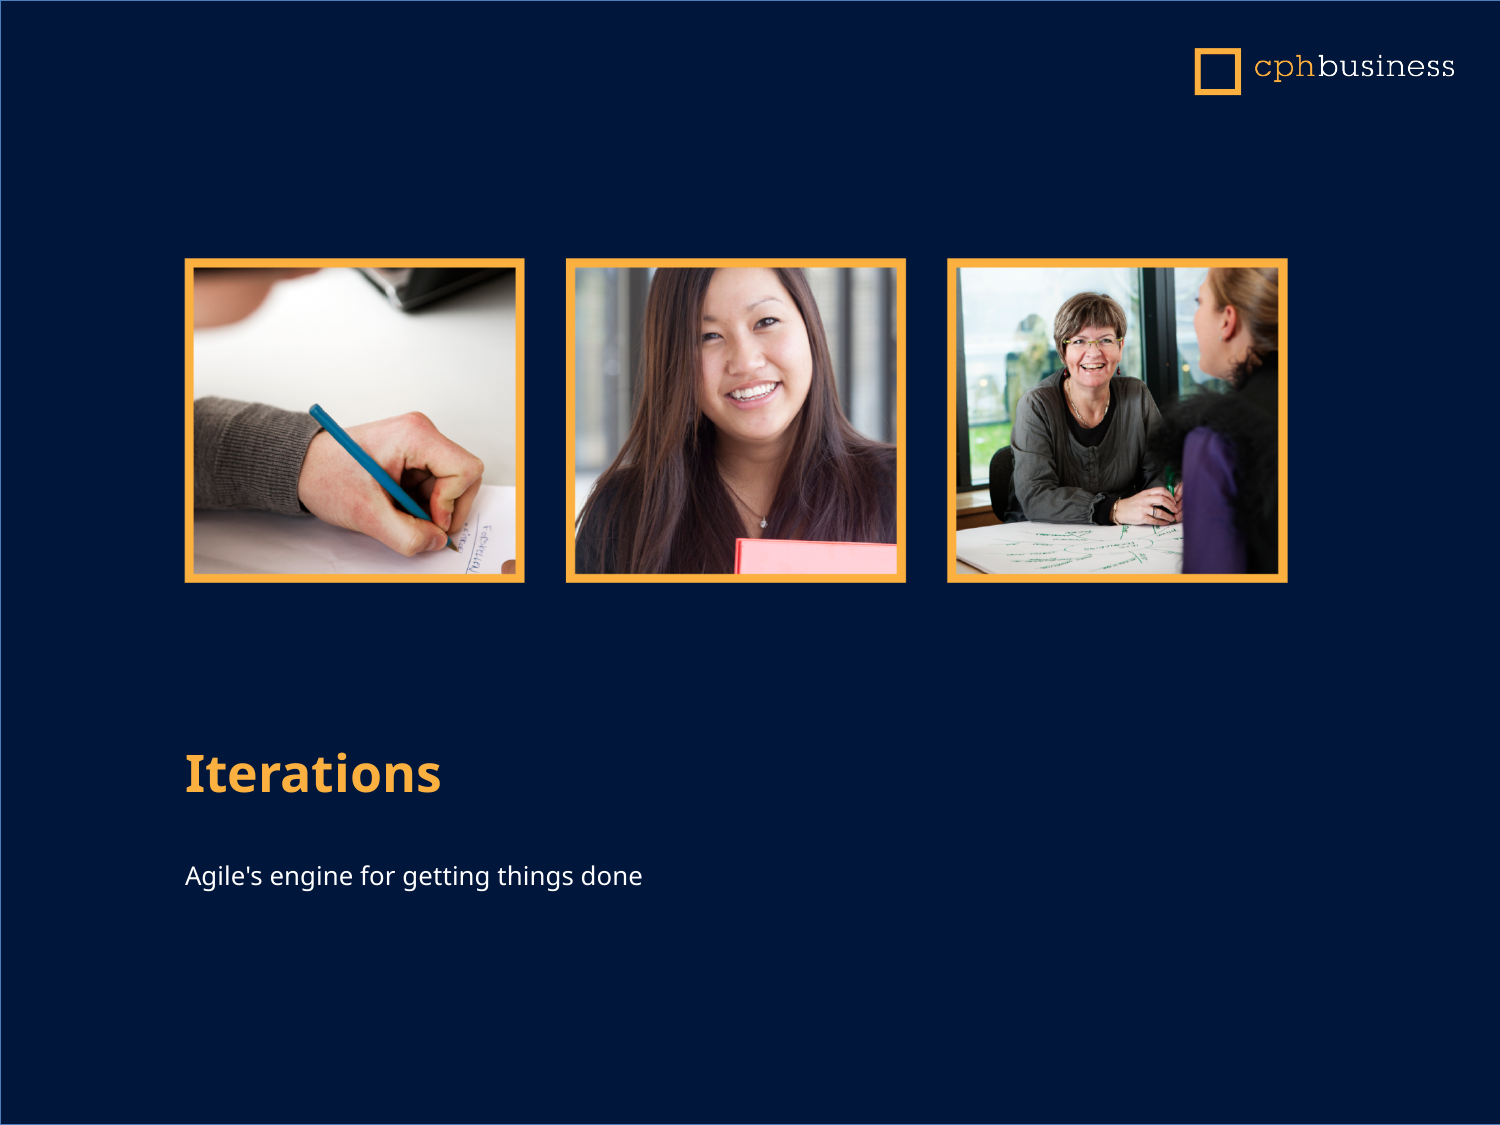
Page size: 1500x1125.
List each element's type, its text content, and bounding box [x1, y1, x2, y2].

picture [1147, 1, 1500, 142]
list Agile's engine for getting things done [170, 852, 1316, 1077]
picture [183, 196, 1316, 717]
list Iterations [170, 733, 1316, 851]
